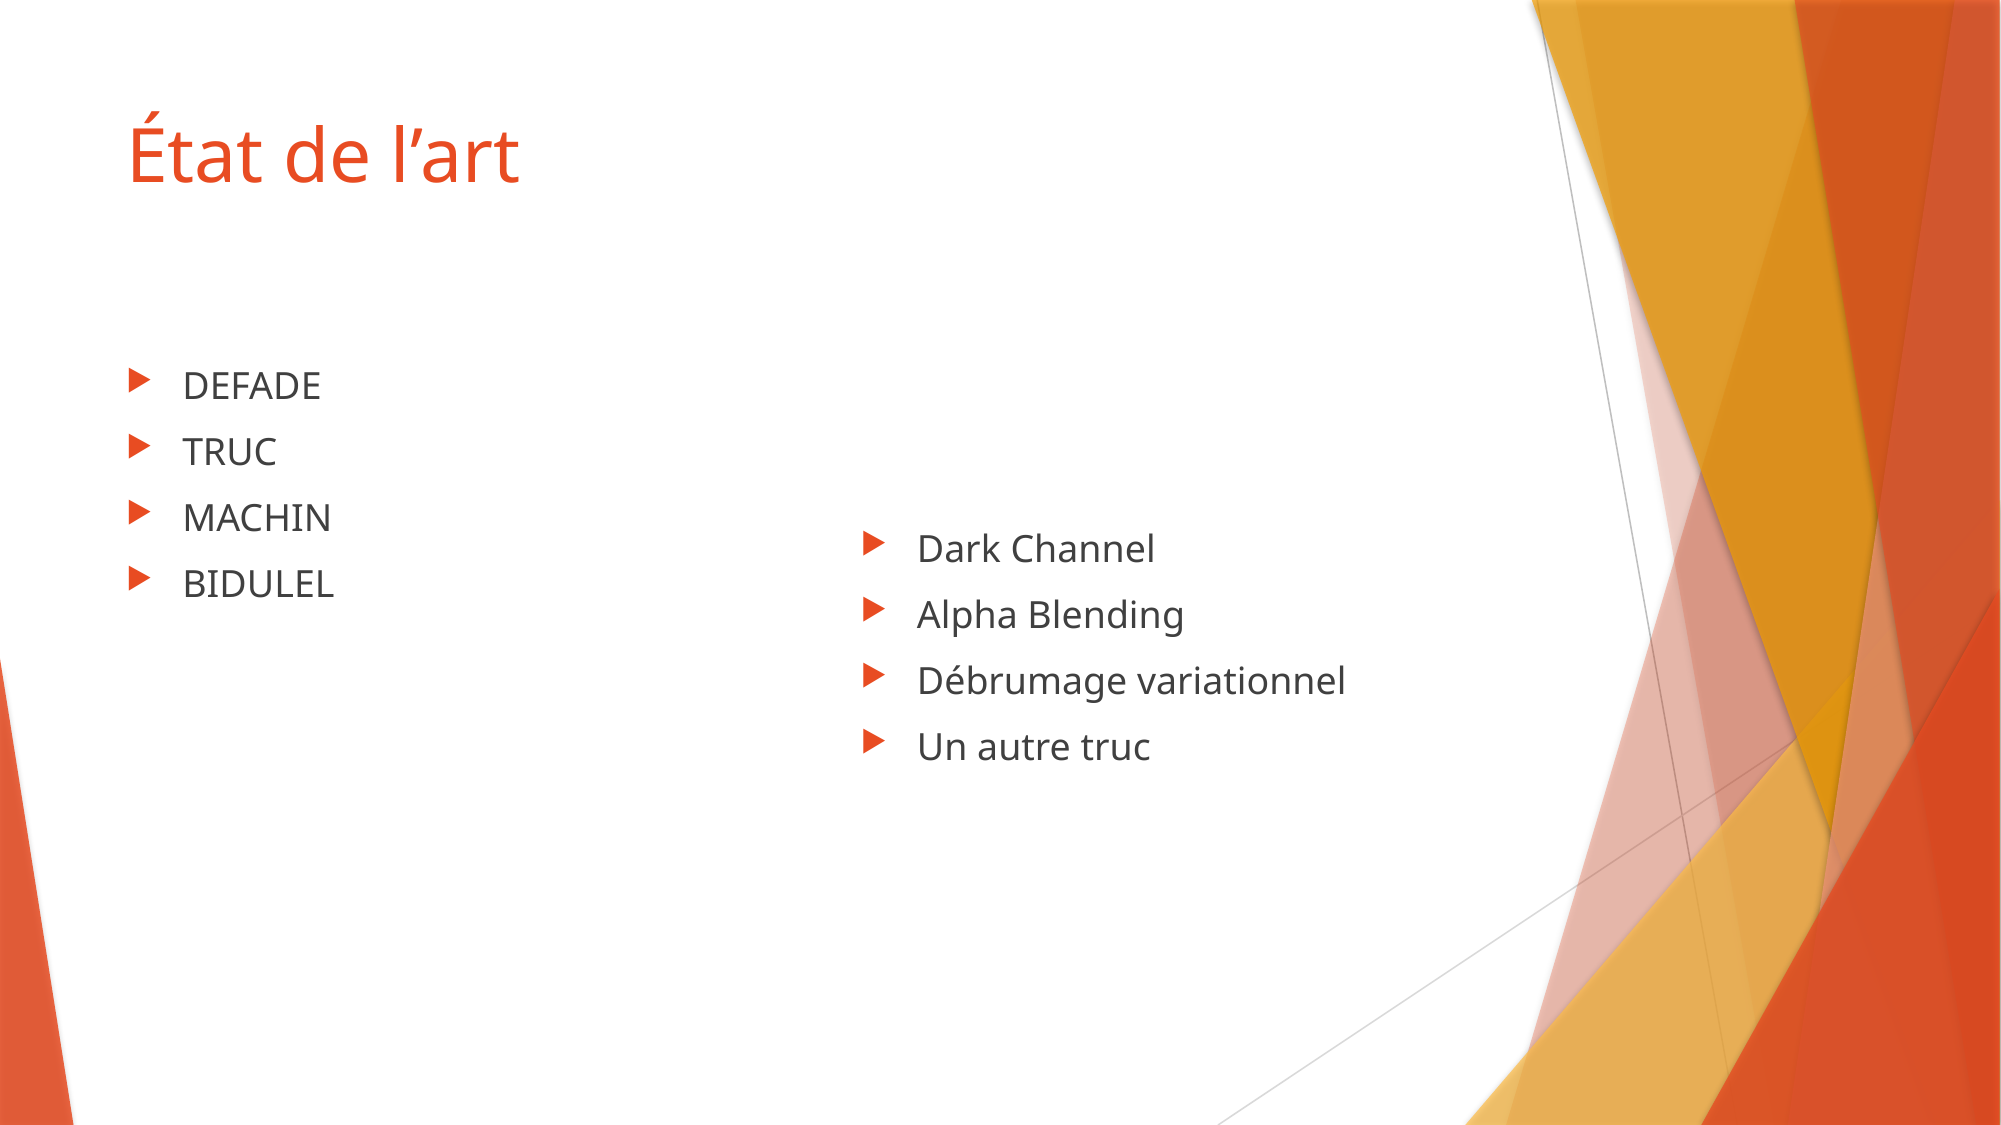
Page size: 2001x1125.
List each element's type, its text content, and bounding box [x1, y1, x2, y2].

text_box Dark Channel Alpha Blending Débrumage variationnel Un autre truc [845, 517, 1457, 808]
list DEFADE TRUC MACHIN BIDULEL [111, 354, 599, 644]
title État de l’art [111, 99, 1522, 317]
